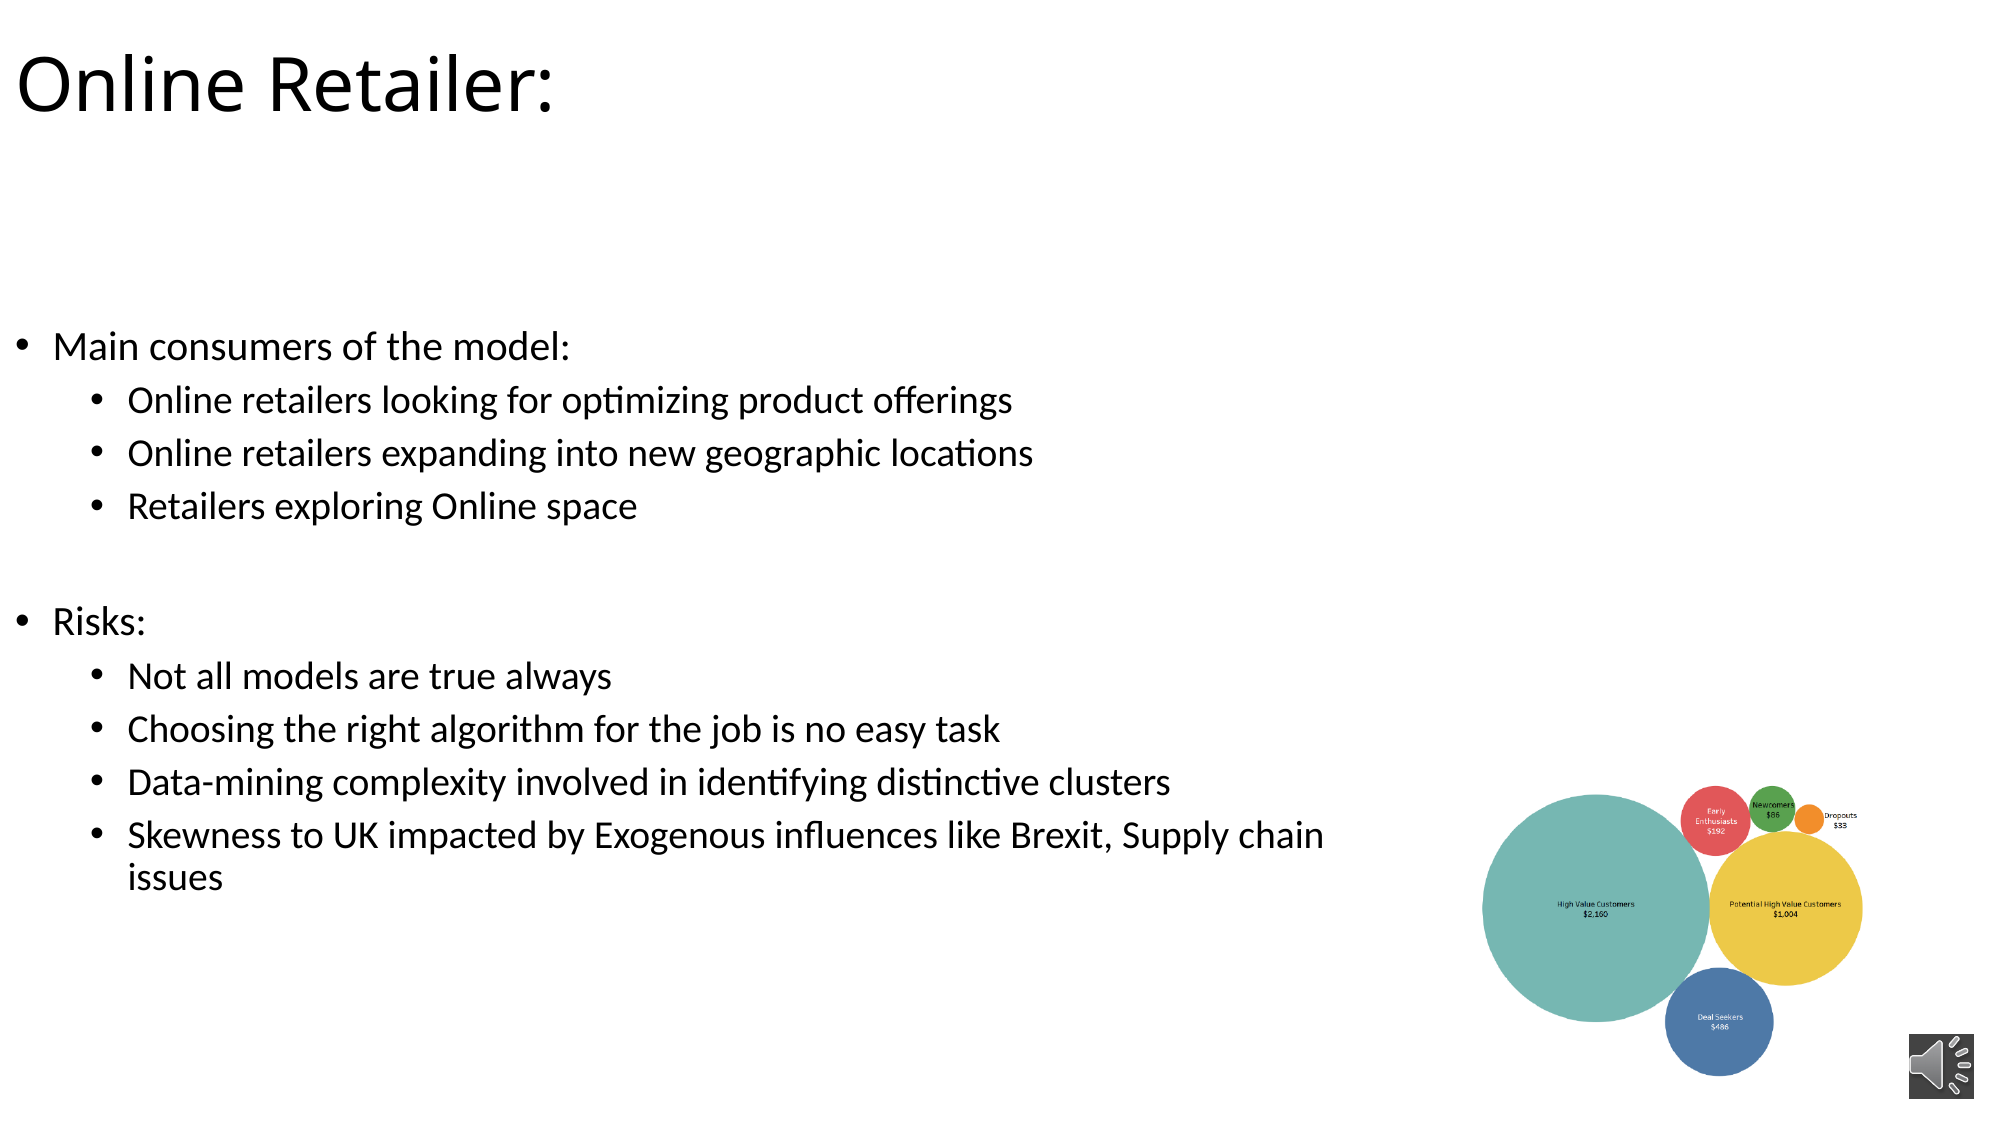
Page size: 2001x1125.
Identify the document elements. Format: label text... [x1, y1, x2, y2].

picture [1378, 727, 2000, 1125]
title Online Retailer: [0, 0, 2000, 175]
list Main consumers of the model: Online retailers looking for optimizing product offerings Online retailers expanding into new geographic locations Retailers exploring Online space Risks: Not all models are true always Choosing the right algorithm for the job is no easy task Data-mining complexity involved in identifying distinctive clusters Skewness to UK impacted by Exogenous influences like Brexit, Supply chain issues [0, 316, 1370, 1087]
